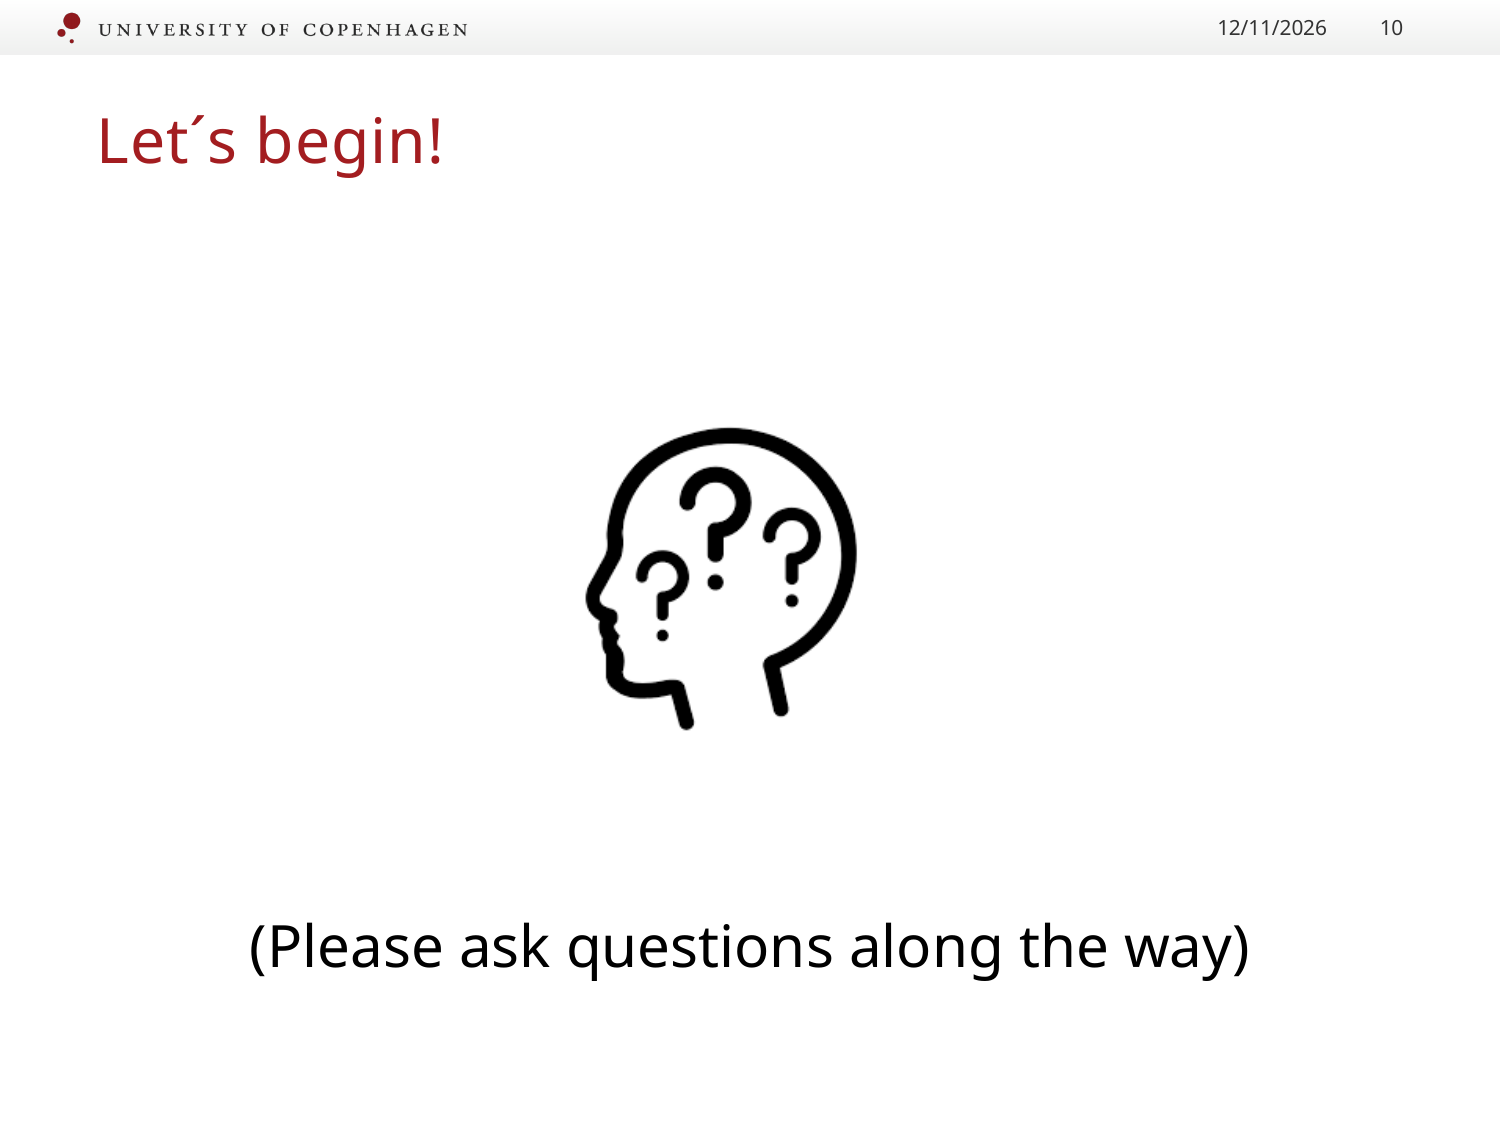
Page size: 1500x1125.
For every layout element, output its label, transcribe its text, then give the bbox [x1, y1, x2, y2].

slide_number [1193, 14, 1327, 43]
text_box (Please ask questions along the way) [235, 901, 1265, 987]
picture [563, 422, 879, 815]
title Let´s begin! [96, 101, 1404, 244]
picture [92, 15, 475, 42]
slide_number 10 [1341, 14, 1404, 43]
